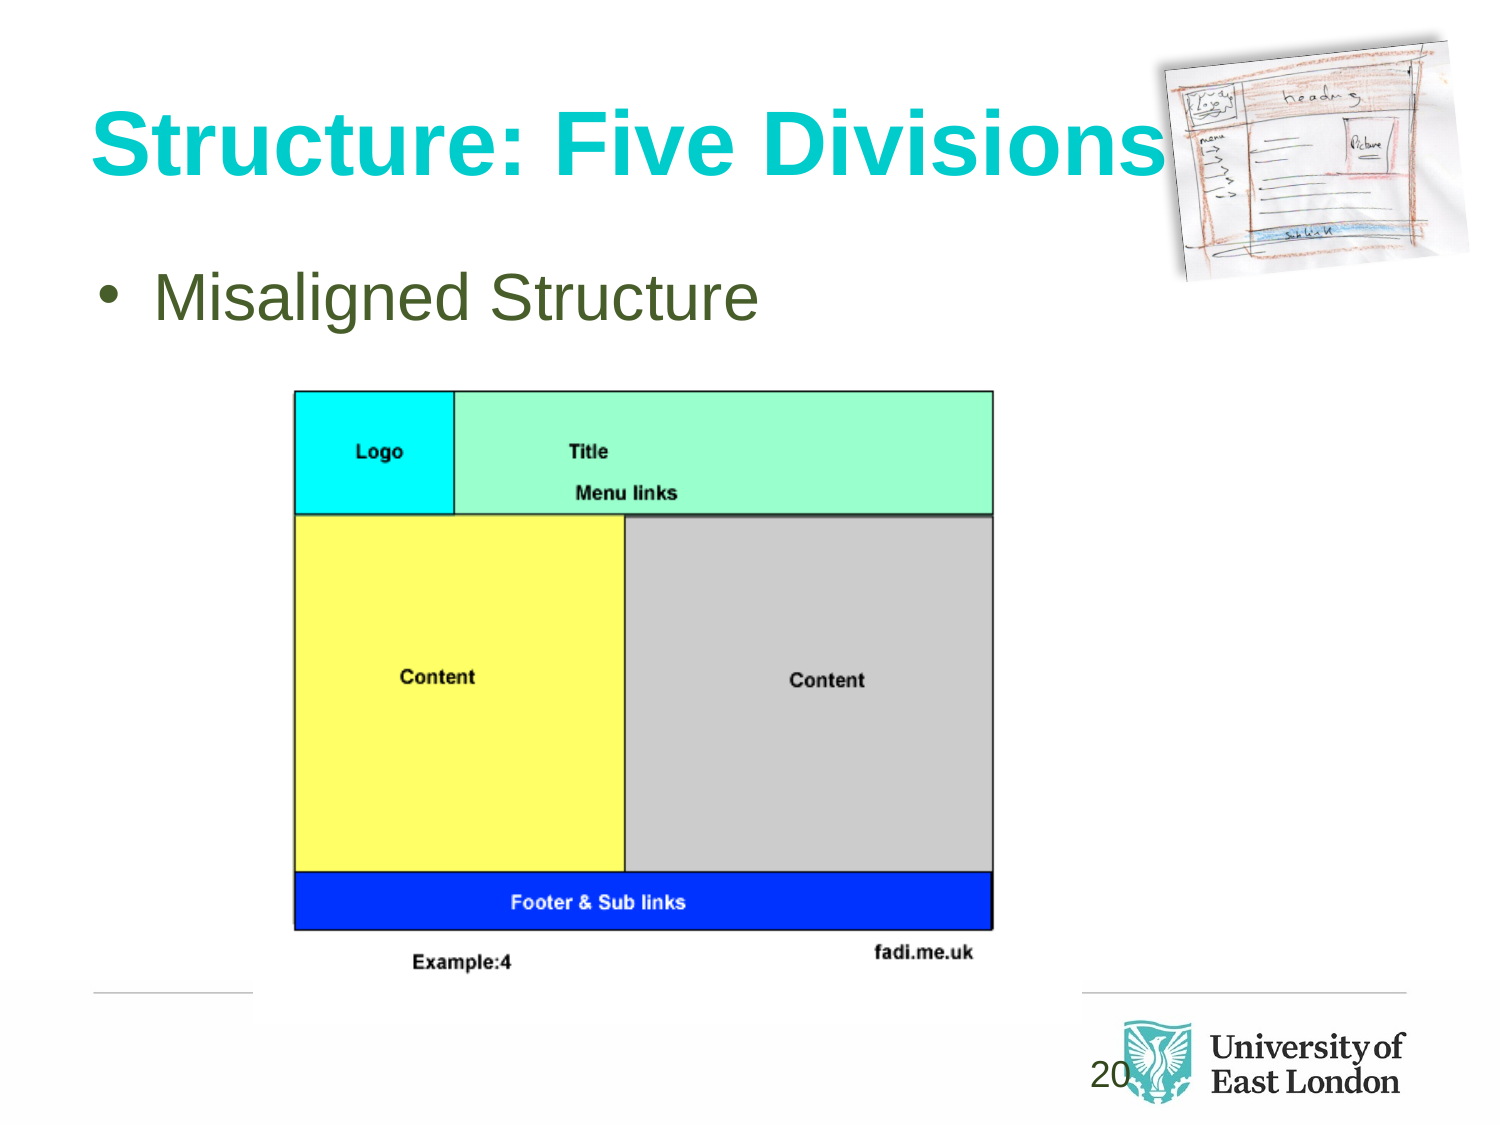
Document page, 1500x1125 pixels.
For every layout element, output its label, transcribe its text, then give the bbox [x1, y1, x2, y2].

picture [1165, 41, 1469, 281]
text_box 20 [1074, 1042, 1425, 1103]
picture [0, 360, 1500, 1125]
title Structure: Five Divisions [75, 45, 1274, 233]
list Misaligned Structure [82, 246, 1432, 989]
